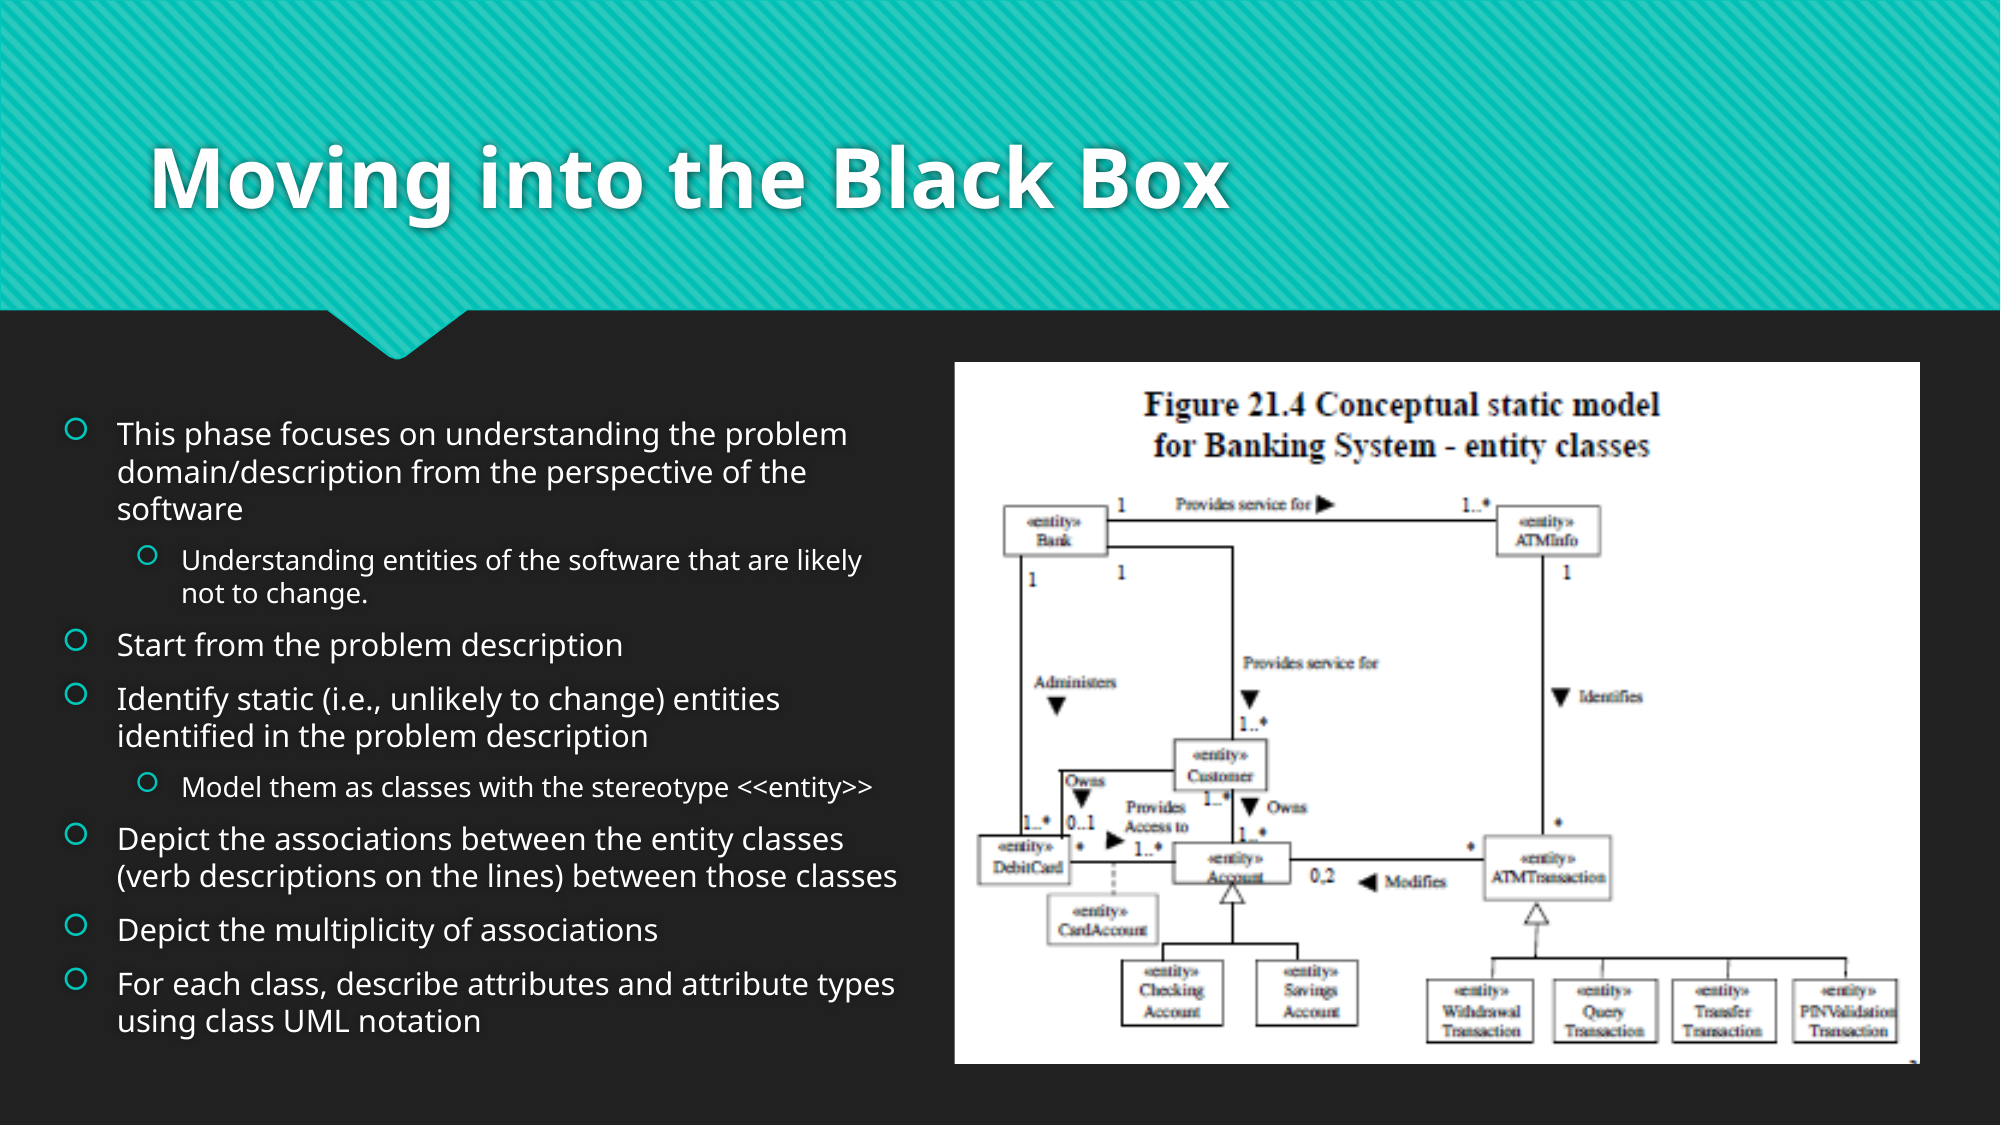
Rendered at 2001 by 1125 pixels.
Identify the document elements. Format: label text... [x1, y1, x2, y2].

list This phase focuses on understanding the problem domain/description from the perspective of the software Understanding entities of the software that are likely not to change. Start from the problem description Identify static (i.e., unlikely to change) entities identified in the problem description Model them as classes with the stereotype <<entity>> Depict the associations between the entity classes (verb descriptions on the lines) between those classes Depict the multiplicity of associations For each class, describe attributes and attribute types using class UML notation [47, 407, 920, 1085]
picture [954, 362, 1921, 1064]
title Moving into the Black Box [132, 73, 1868, 233]
